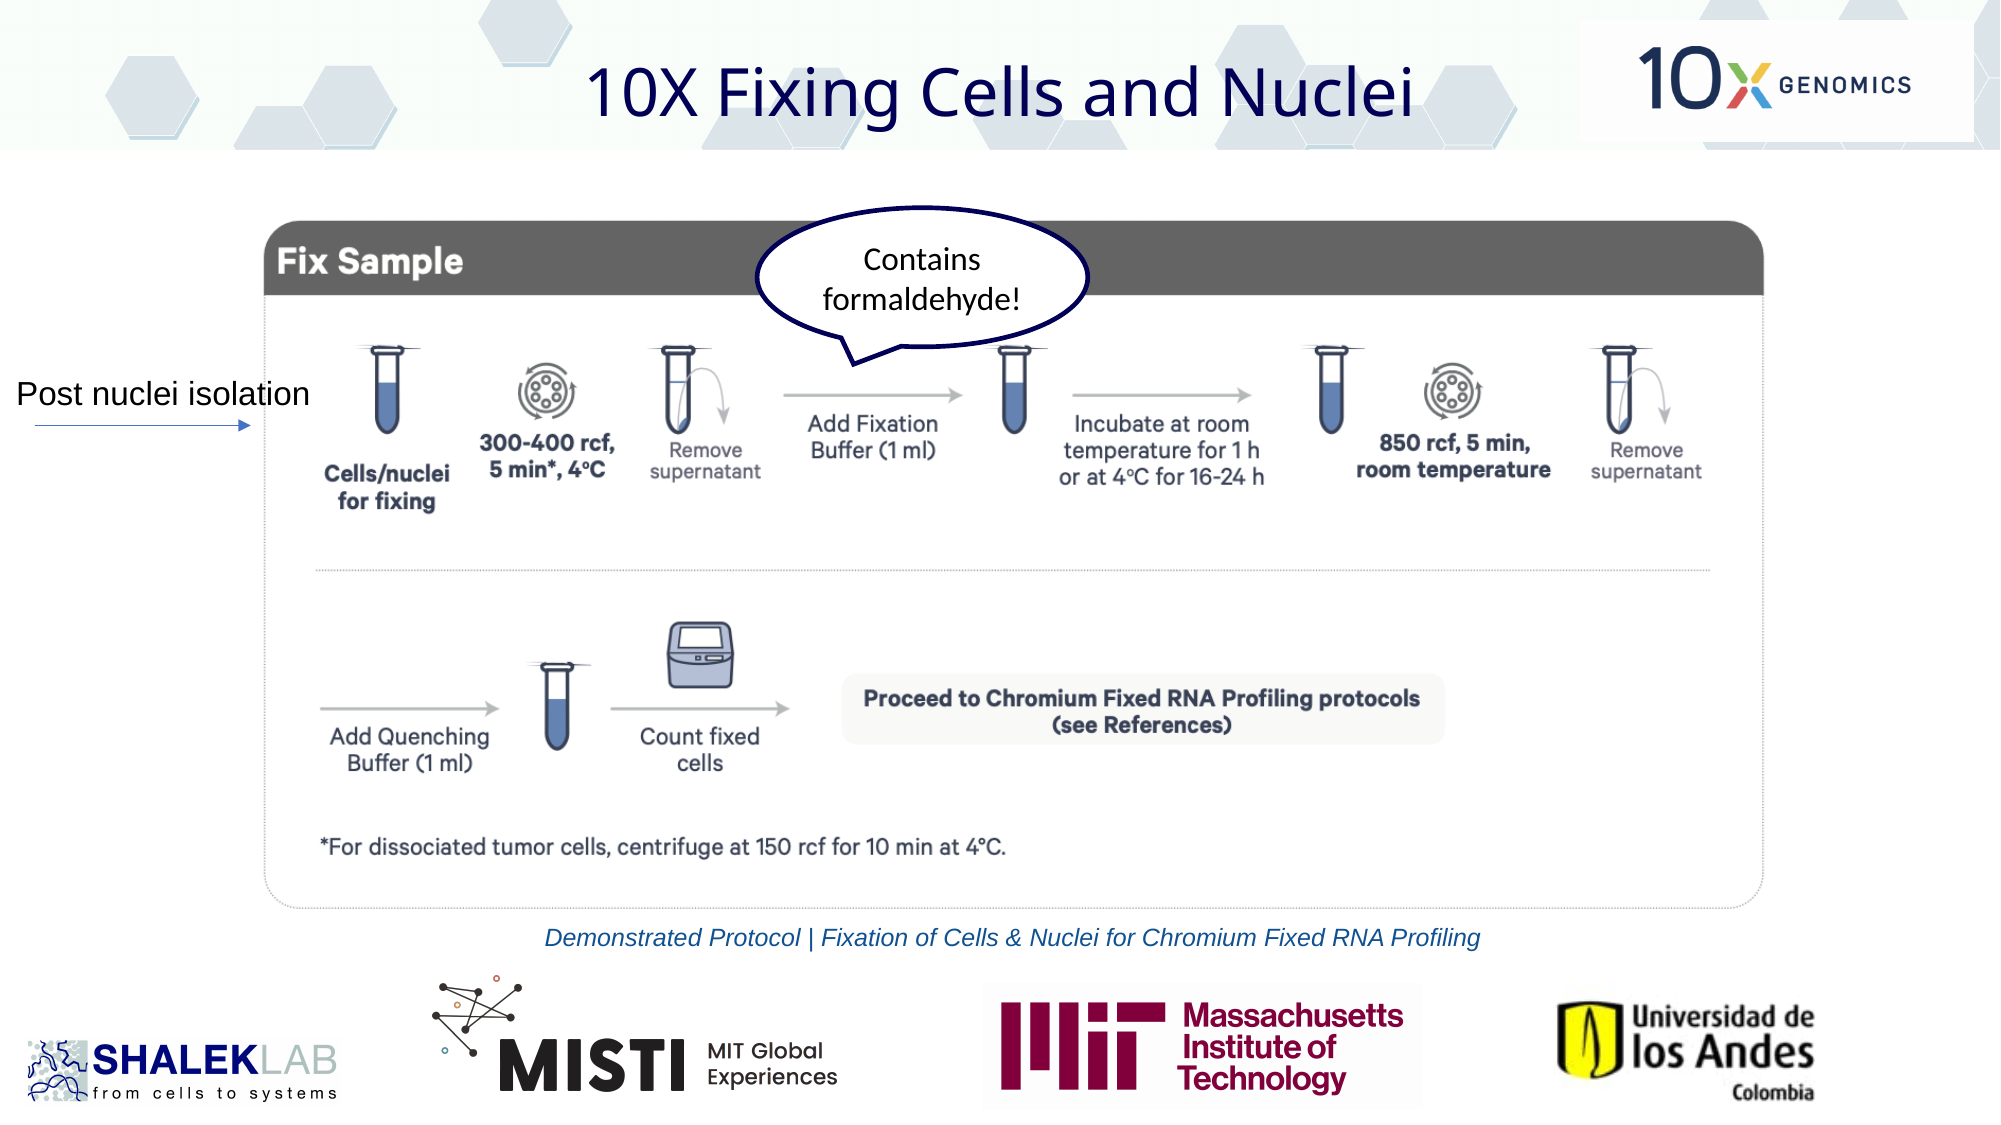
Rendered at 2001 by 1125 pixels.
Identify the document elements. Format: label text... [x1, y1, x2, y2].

picture [982, 983, 1423, 1109]
text_box Demonstrated Protocol | Fixation of Cells & Nuclei for Chromium Fixed RNA Profiling [529, 928, 1498, 989]
text_box Post nuclei isolation [1, 364, 250, 420]
picture [1536, 970, 1835, 1125]
picture [24, 1036, 342, 1106]
picture [432, 975, 837, 1092]
picture [250, 207, 1778, 928]
picture [1580, 20, 1974, 142]
text_box 10X Fixing Cells and Nuclei [0, 0, 2000, 181]
